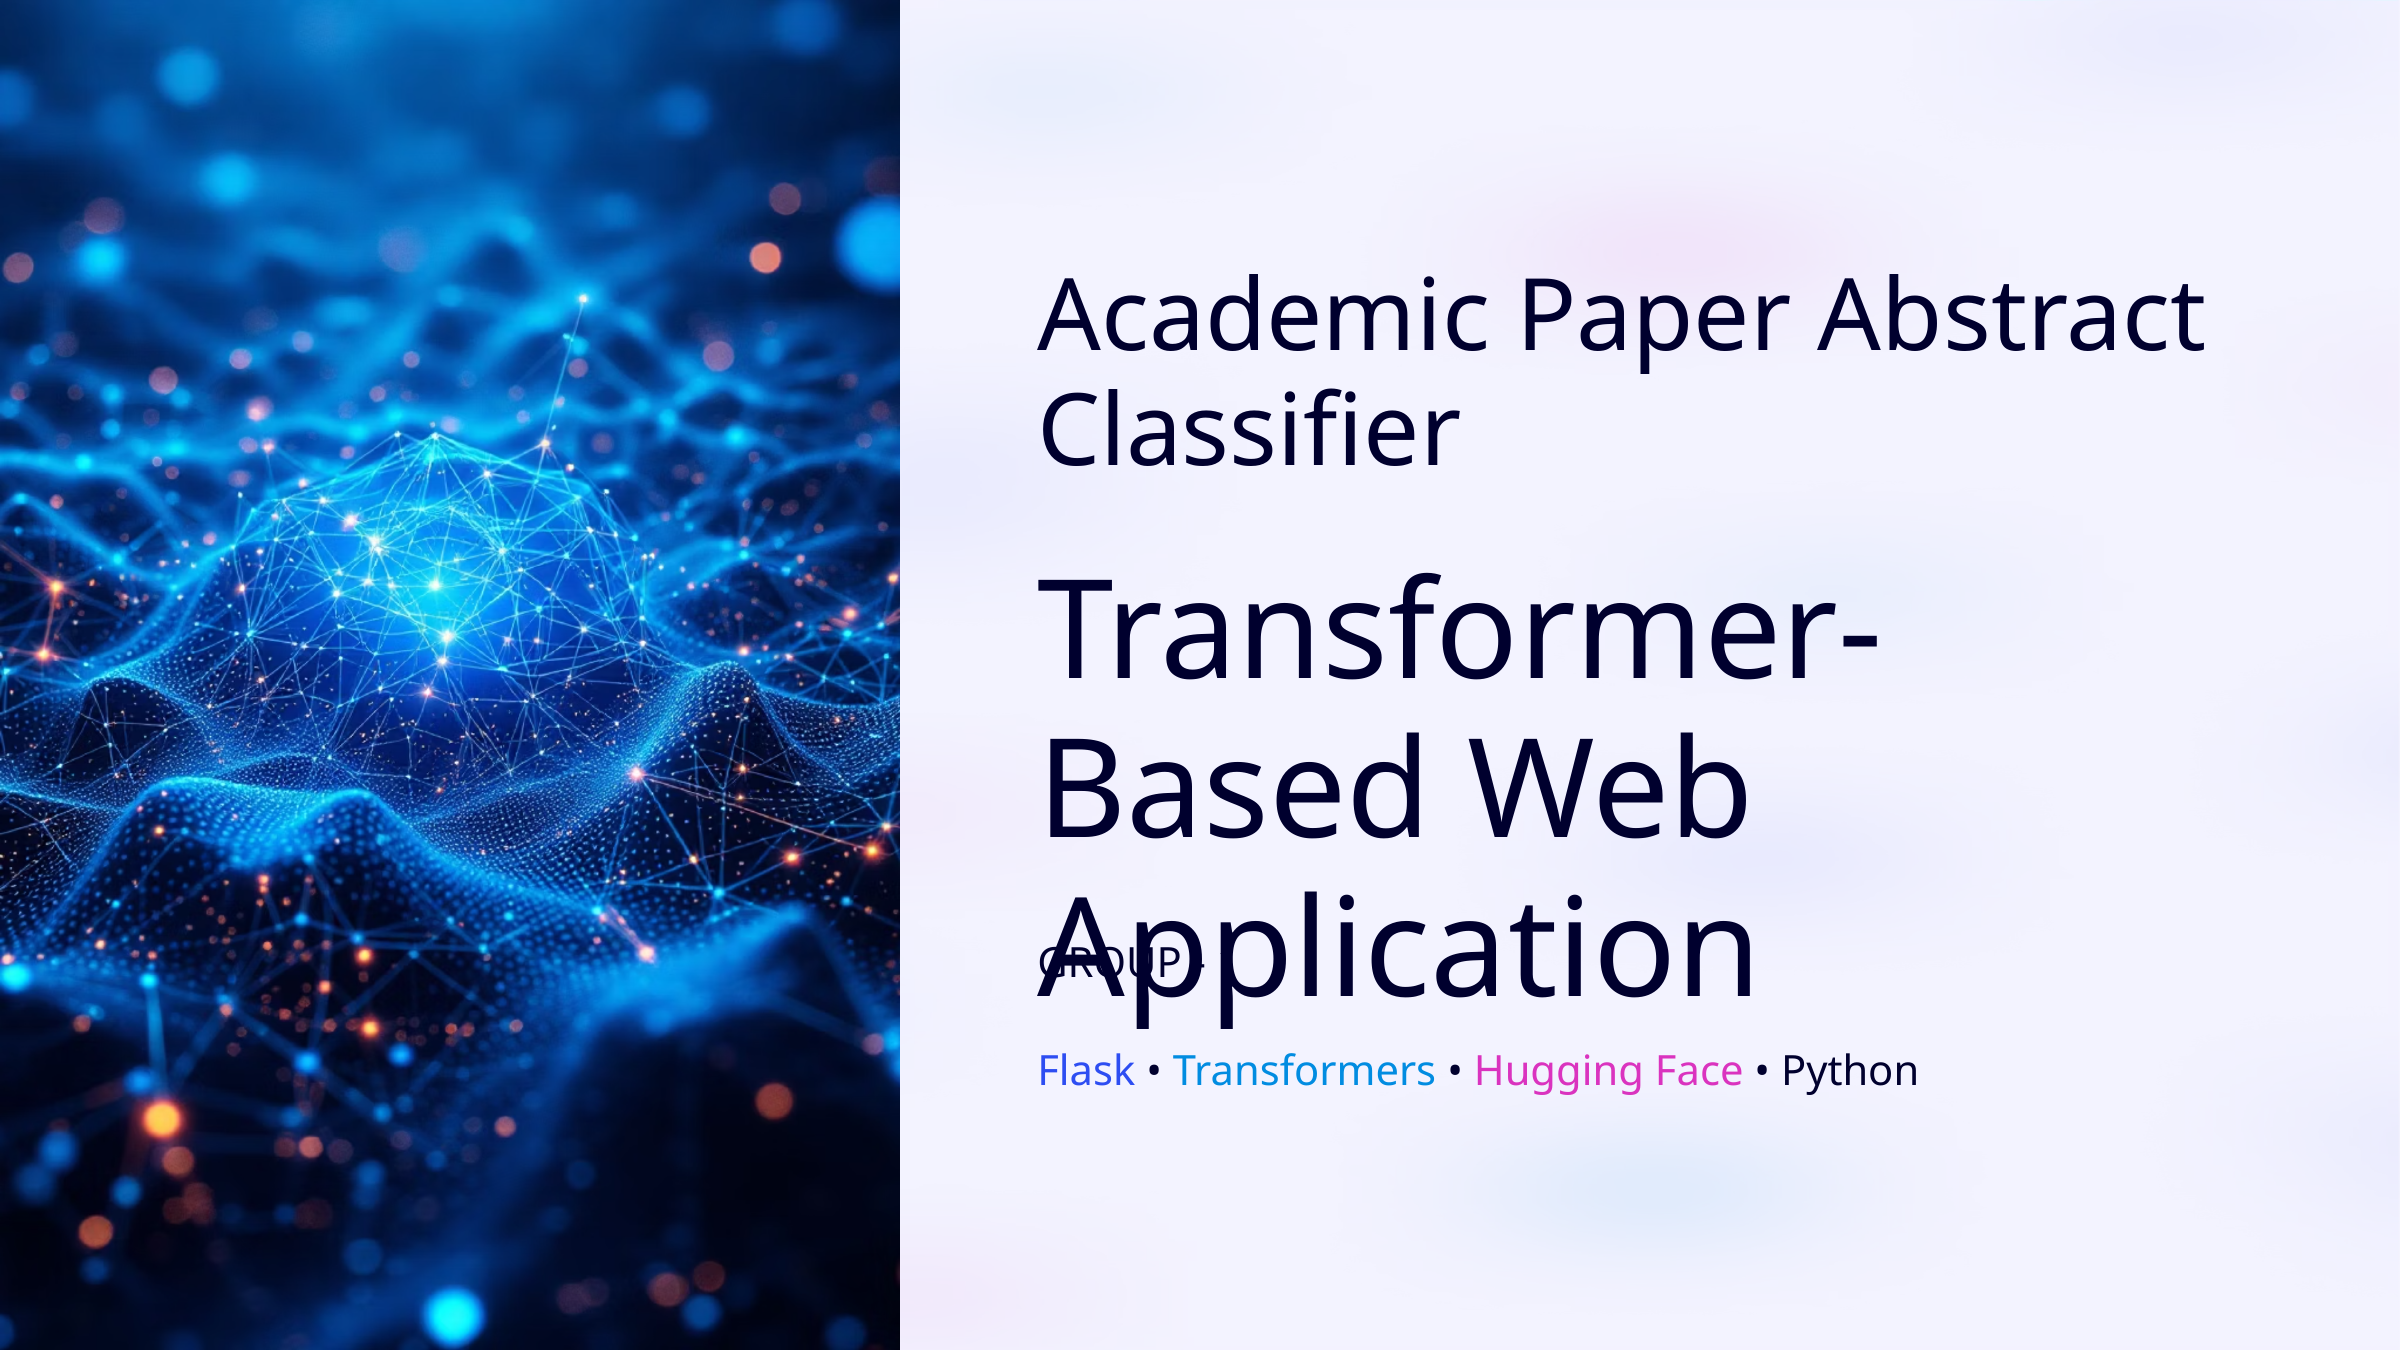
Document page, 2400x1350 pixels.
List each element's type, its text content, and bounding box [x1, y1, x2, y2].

text_box Transformer-Based Web Application [1037, 546, 2263, 865]
text_box GROUP - 1 [1037, 923, 2263, 987]
picture [0, 0, 900, 1350]
text_box Academic Paper Abstract Classifier [1037, 256, 2263, 488]
text_box Flask • Transformers • Hugging Face • Python [1037, 1030, 2263, 1094]
picture [77, 457, 90, 468]
